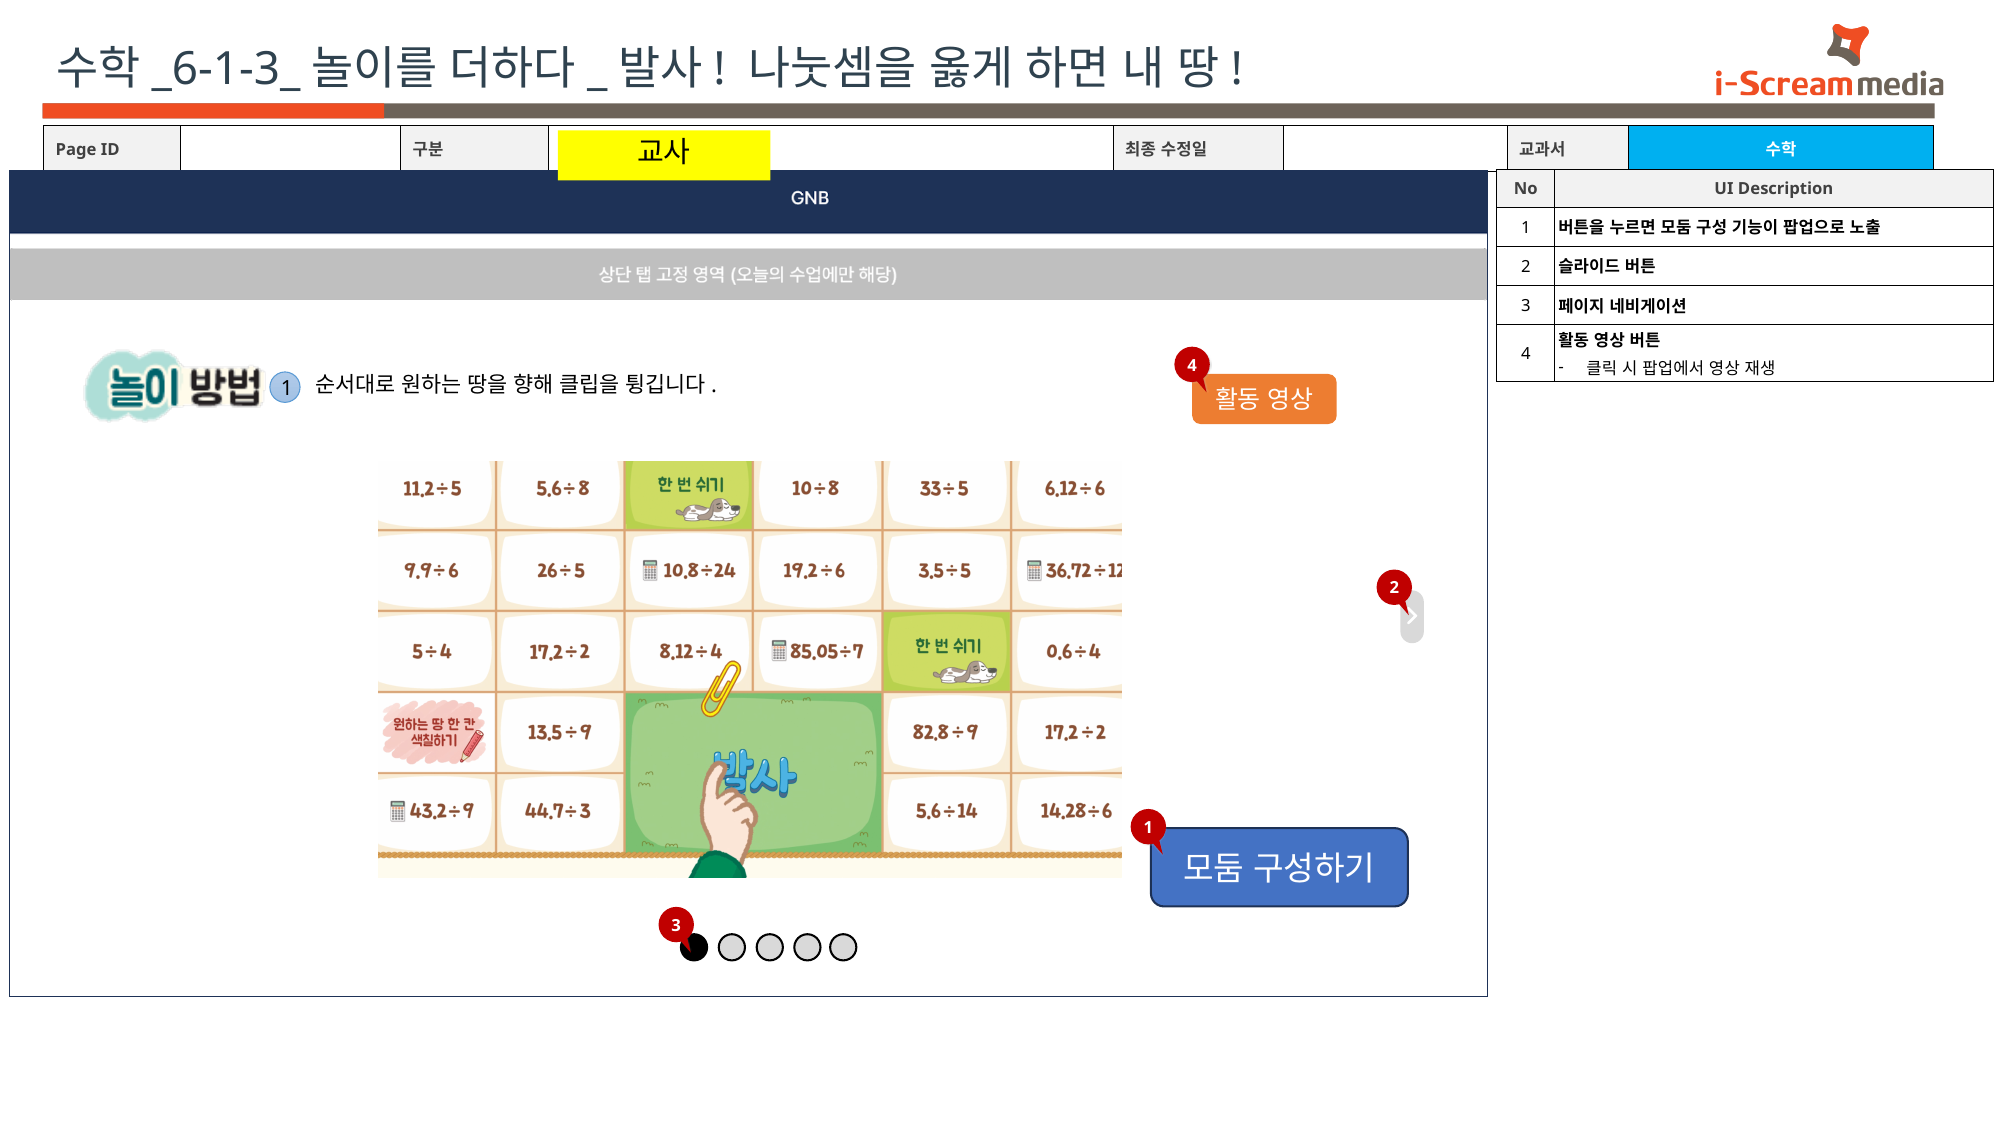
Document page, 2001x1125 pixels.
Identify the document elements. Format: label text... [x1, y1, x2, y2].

text_box 활동 영상 [1191, 403, 1338, 426]
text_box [269, 356, 1463, 403]
picture [1715, 23, 1944, 96]
table_cell 3 [1497, 286, 1554, 324]
table_cell 버튼을 누르면 모둠 구성 기능이 팝업으로 노출 [1555, 208, 1993, 246]
text_box 모둠 구성하기 [1149, 827, 1409, 908]
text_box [680, 934, 857, 961]
table_cell 슬라이드 버튼 [1555, 247, 1993, 285]
text_box 2 [1375, 568, 1414, 607]
table_header UI Description [1555, 170, 1993, 207]
title 수학_6-1-3_놀이를 더하다_발사! 나눗셈을 옳게 하면 내 땅! [41, 44, 1683, 95]
text_box 교사 [557, 130, 771, 181]
text_box 3 [657, 905, 695, 944]
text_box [1400, 590, 1424, 644]
table_cell 활동 영상 버튼 클릭 시 팝업에서 영상 재생 [1555, 325, 1993, 381]
table_cell 1 [1497, 208, 1554, 246]
table_cell 페이지 네비게이션 [1555, 286, 1993, 324]
table_cell 2 [1497, 247, 1554, 285]
picture [10, 171, 1487, 996]
table_cell 4 [1497, 325, 1554, 381]
text_box 1 [1129, 807, 1168, 856]
table_header No [1497, 170, 1554, 207]
text_box 4 [1175, 345, 1209, 356]
